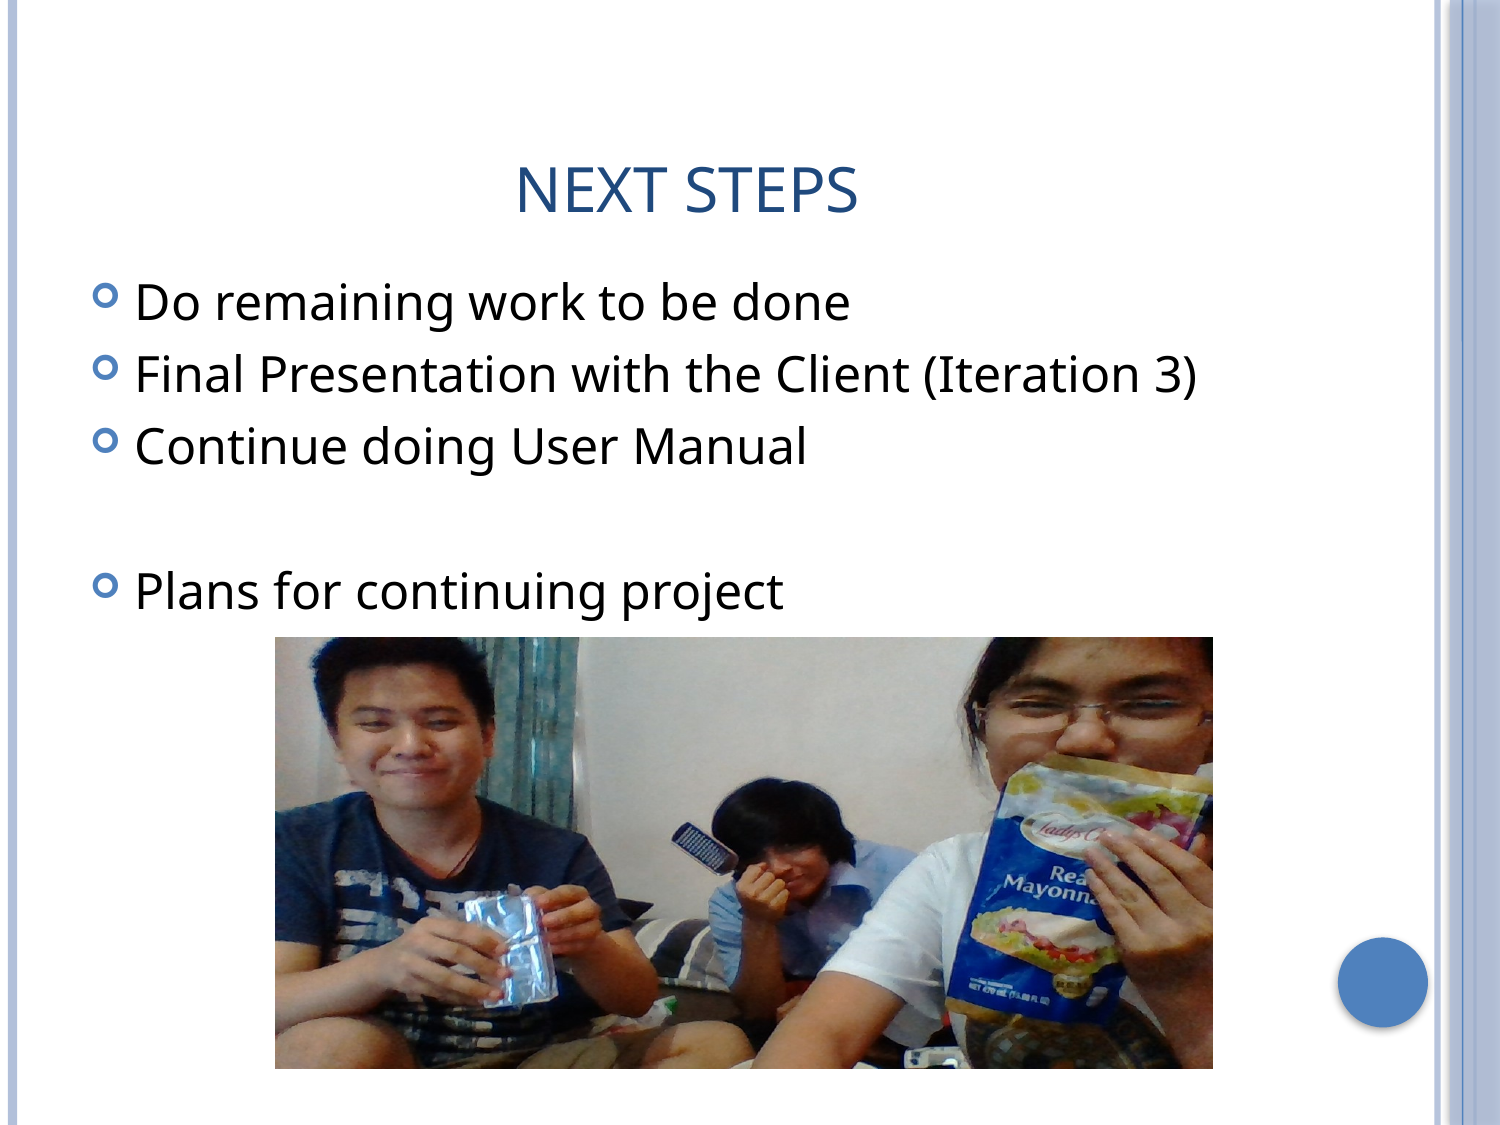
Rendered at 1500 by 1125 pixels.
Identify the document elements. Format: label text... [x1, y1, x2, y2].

title Next Steps [75, 45, 1300, 233]
picture [274, 636, 1213, 1070]
list Do remaining work to be done Final Presentation with the Client (Iteration 3) Continue doing User Manual Plans for continuing project [75, 262, 1300, 1062]
